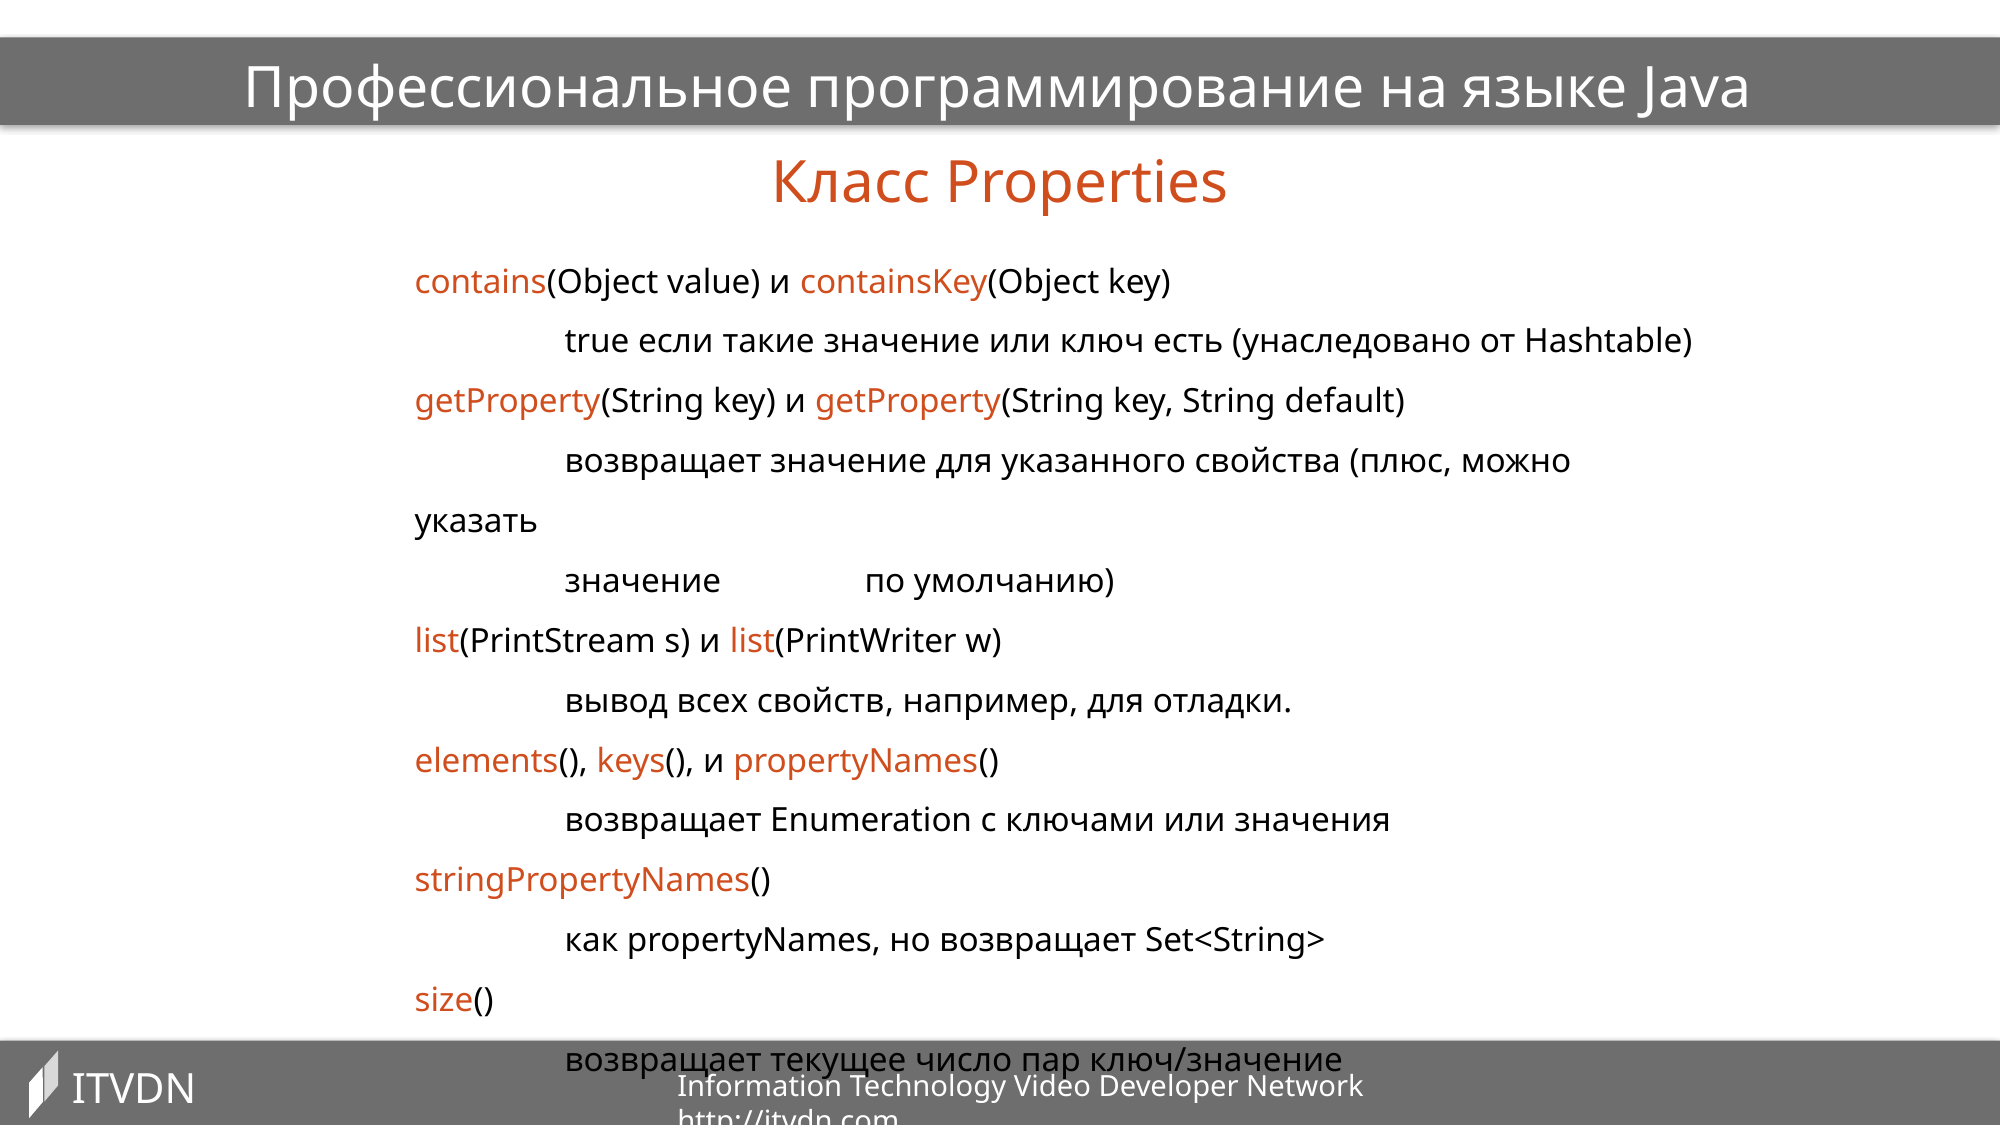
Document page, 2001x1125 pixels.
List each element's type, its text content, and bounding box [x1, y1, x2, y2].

text_box contains(Object value) и containsKey(Object key) true если такие значение или ключ есть (унаследовано от Hashtable) getProperty(String key) и getProperty(String key, String default) возвращает значение для указанного свойства (плюс, можно указать значение по умолчанию) list(PrintStream s) и list(PrintWriter w) вывод всех свойств, например, для отладки. elements(), keys(), и propertyNames() возвращает Enumeration с ключами или значения stringPropertyNames() как propertyNames, но возвращает Set<String> size() возвращает текущее число пар ключ/значение [399, 232, 1716, 1086]
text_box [28, 1050, 59, 1119]
text_box [1716, 1037, 2000, 1125]
text_box [0, 34, 2000, 128]
text_box Профессиональное программирование на языке Java [207, 37, 1788, 132]
text_box ITVDN [62, 1054, 212, 1120]
text_box Information Technology Video Developer Network http://itvdn.com [662, 1059, 1963, 1125]
text_box Класс Properties [324, 138, 1675, 225]
text_box [0, 1037, 662, 1125]
